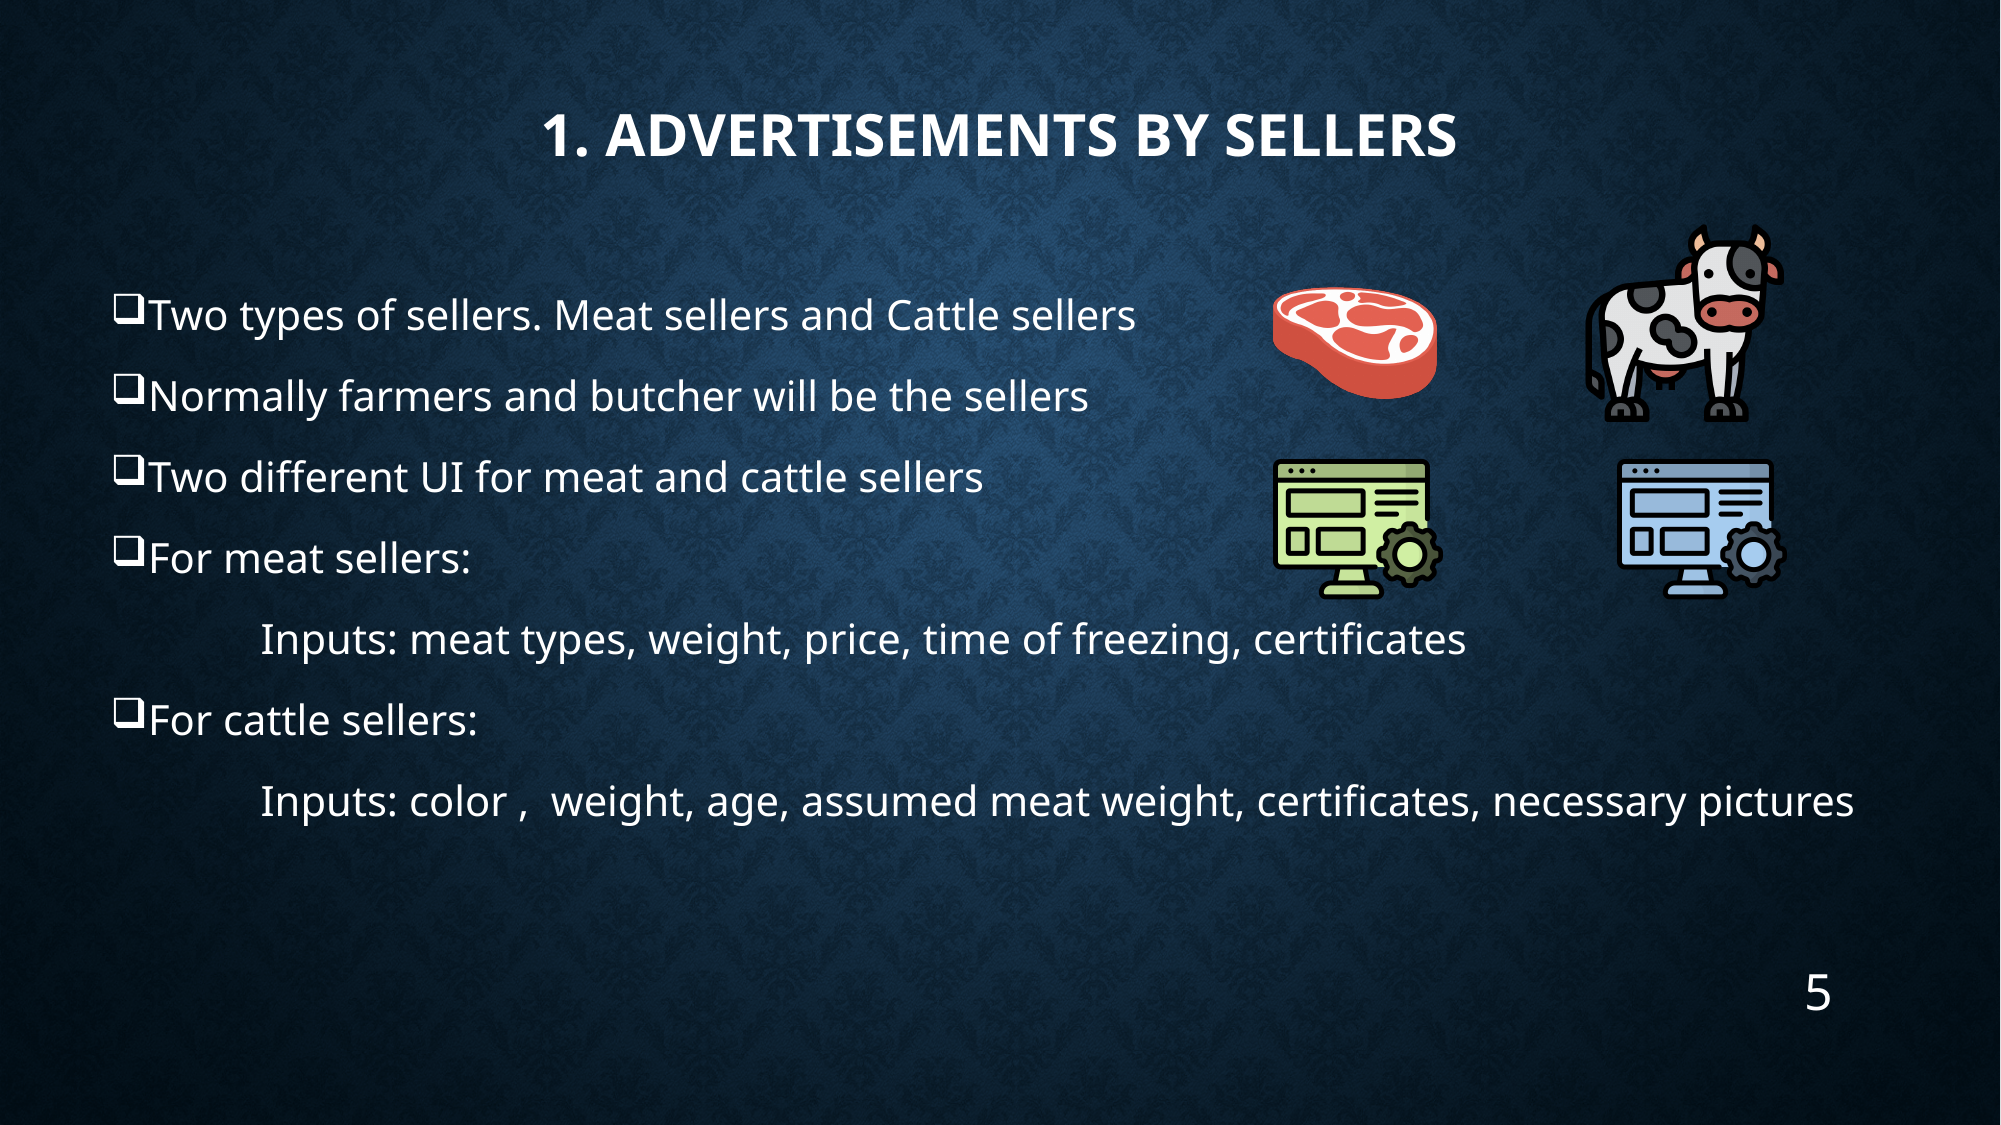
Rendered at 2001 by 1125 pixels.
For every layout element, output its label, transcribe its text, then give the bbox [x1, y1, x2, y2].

list Two types of sellers. Meat sellers and Cattle sellers Normally farmers and butcher will be the sellers Two different UI for meat and cattle sellers For meat sellers: Inputs: meat types, weight, price, time of freezing, certificates For cattle sellers: Inputs: color , weight, age, assumed meat weight, certificates, necessary pictures [95, 271, 1933, 1074]
picture [1273, 443, 1444, 614]
picture [1616, 443, 1787, 614]
picture [1272, 261, 1437, 426]
slide_number 5 [1724, 965, 1849, 1025]
title 1. Advertisements by sellers [149, 99, 1849, 175]
picture [1582, 220, 1787, 426]
